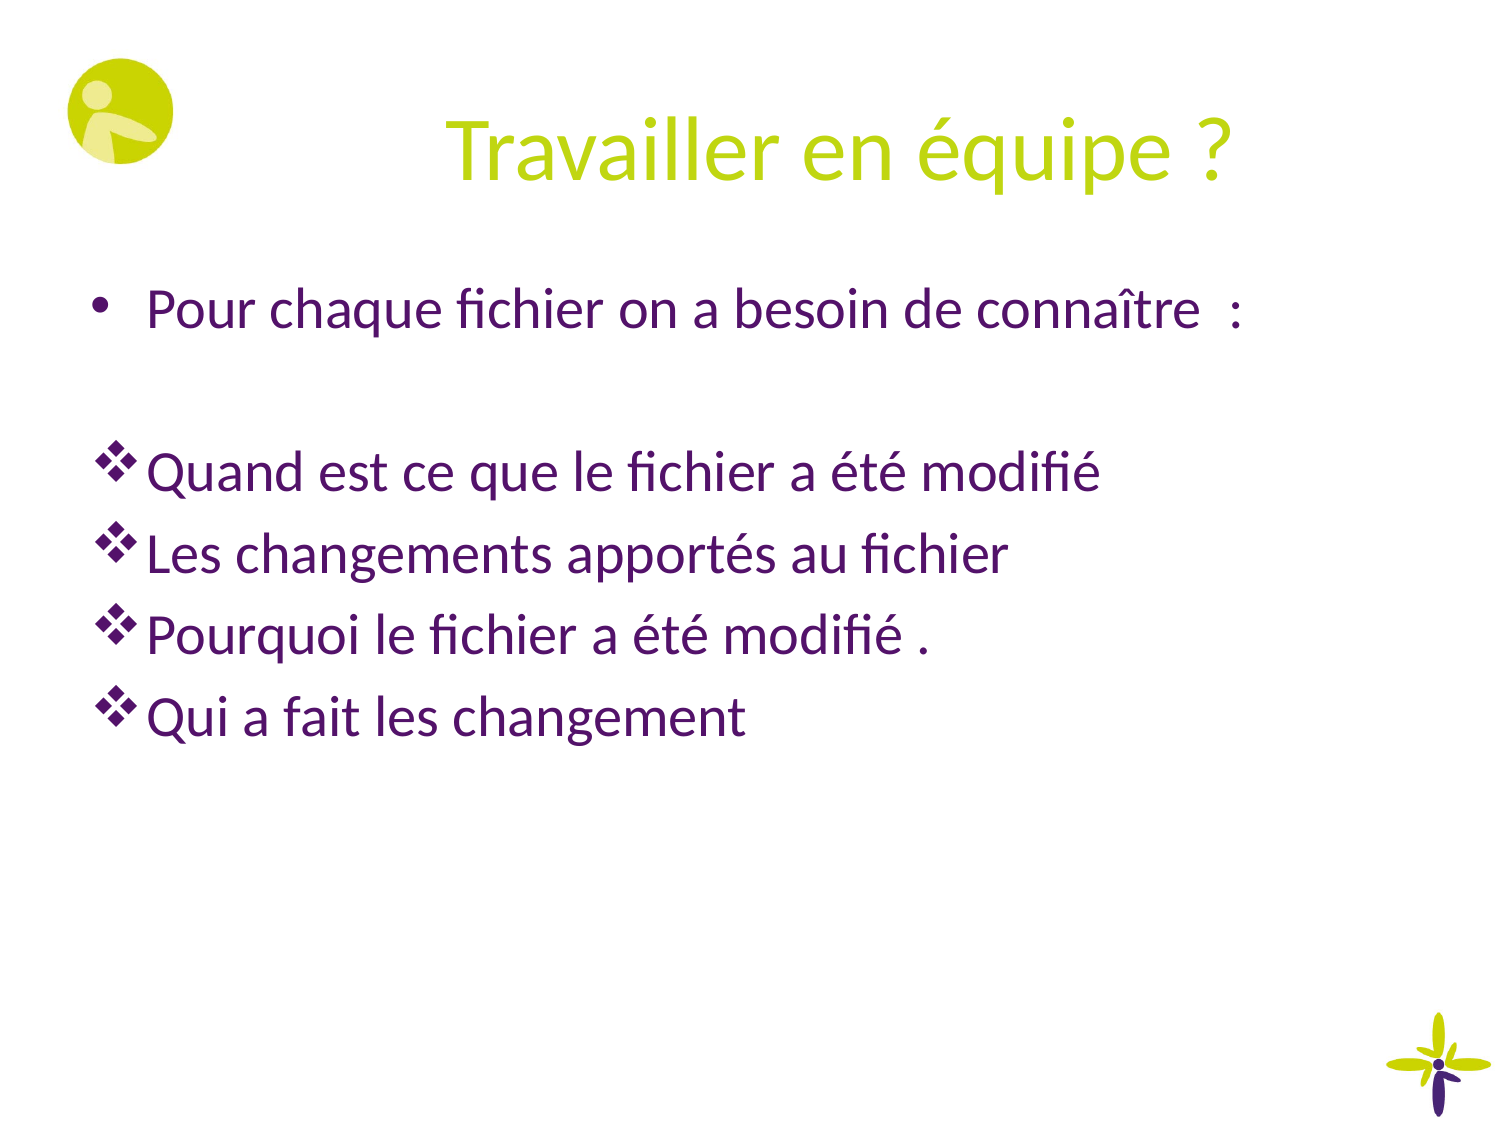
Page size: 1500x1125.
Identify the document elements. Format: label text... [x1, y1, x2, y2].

title Travailler en équipe ? [257, 50, 1425, 238]
picture [58, 49, 183, 174]
list Pour chaque fichier on a besoin de connaître : Quand est ce que le fichier a été modifié Les changements apportés au fichier Pourquoi le fichier a été modifié . Qui a fait les changement [75, 262, 1425, 1005]
picture [1377, 1004, 1500, 1125]
